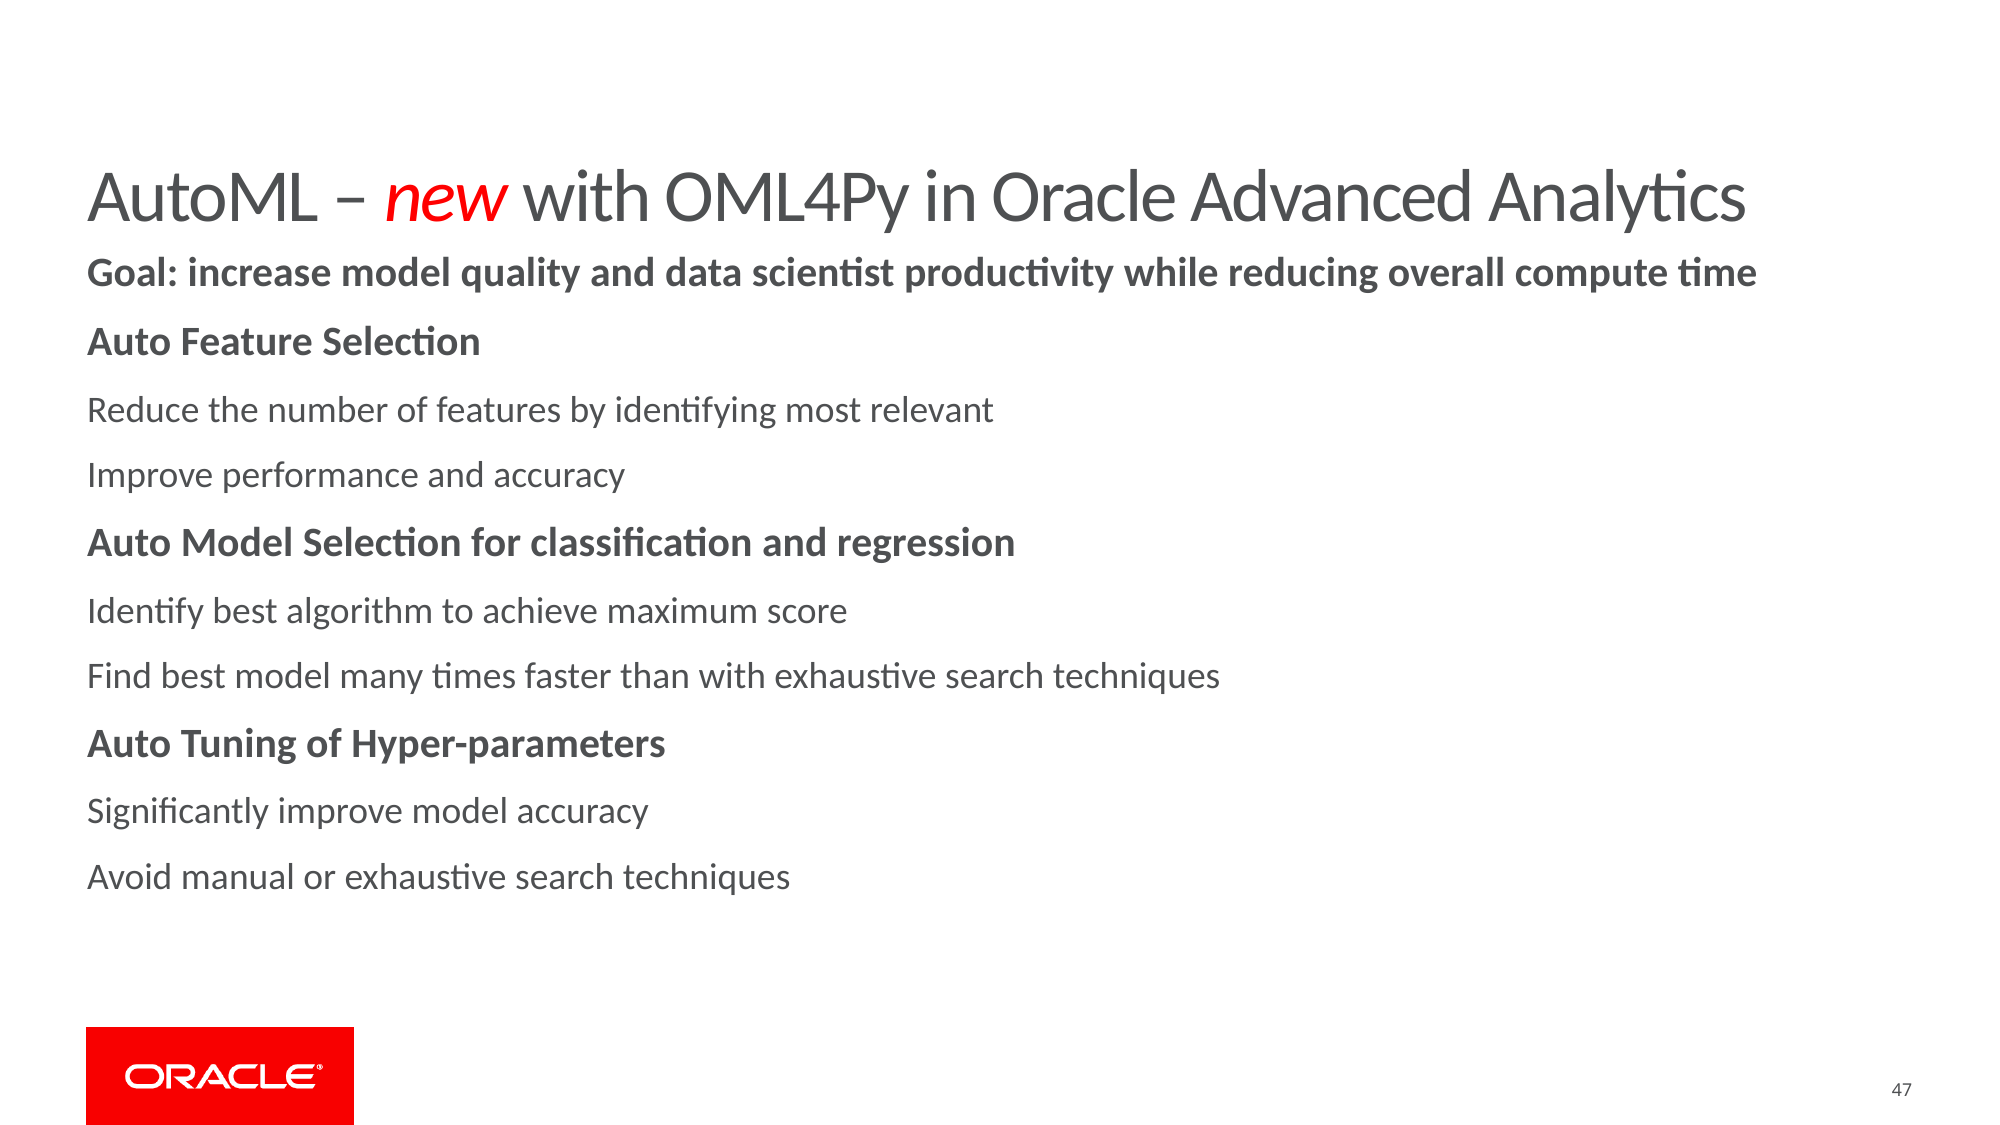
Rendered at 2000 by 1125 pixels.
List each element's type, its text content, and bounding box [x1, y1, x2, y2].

title AutoML – new with OML4Py in Oracle Advanced Analytics [87, 90, 1913, 236]
list Goal: increase model quality and data scientist productivity while reducing overall compute time Auto Feature Selection Reduce the number of features by identifying most relevant Improve performance and accuracy Auto Model Selection for classification and regression Identify best algorithm to achieve maximum score Find best model many times faster than with exhaustive search techniques Auto Tuning of Hyper-parameters Significantly improve model accuracy Avoid manual or exhaustive search techniques [87, 249, 1913, 975]
slide_number 47 [1849, 1075, 1913, 1106]
picture [86, 1027, 354, 1125]
